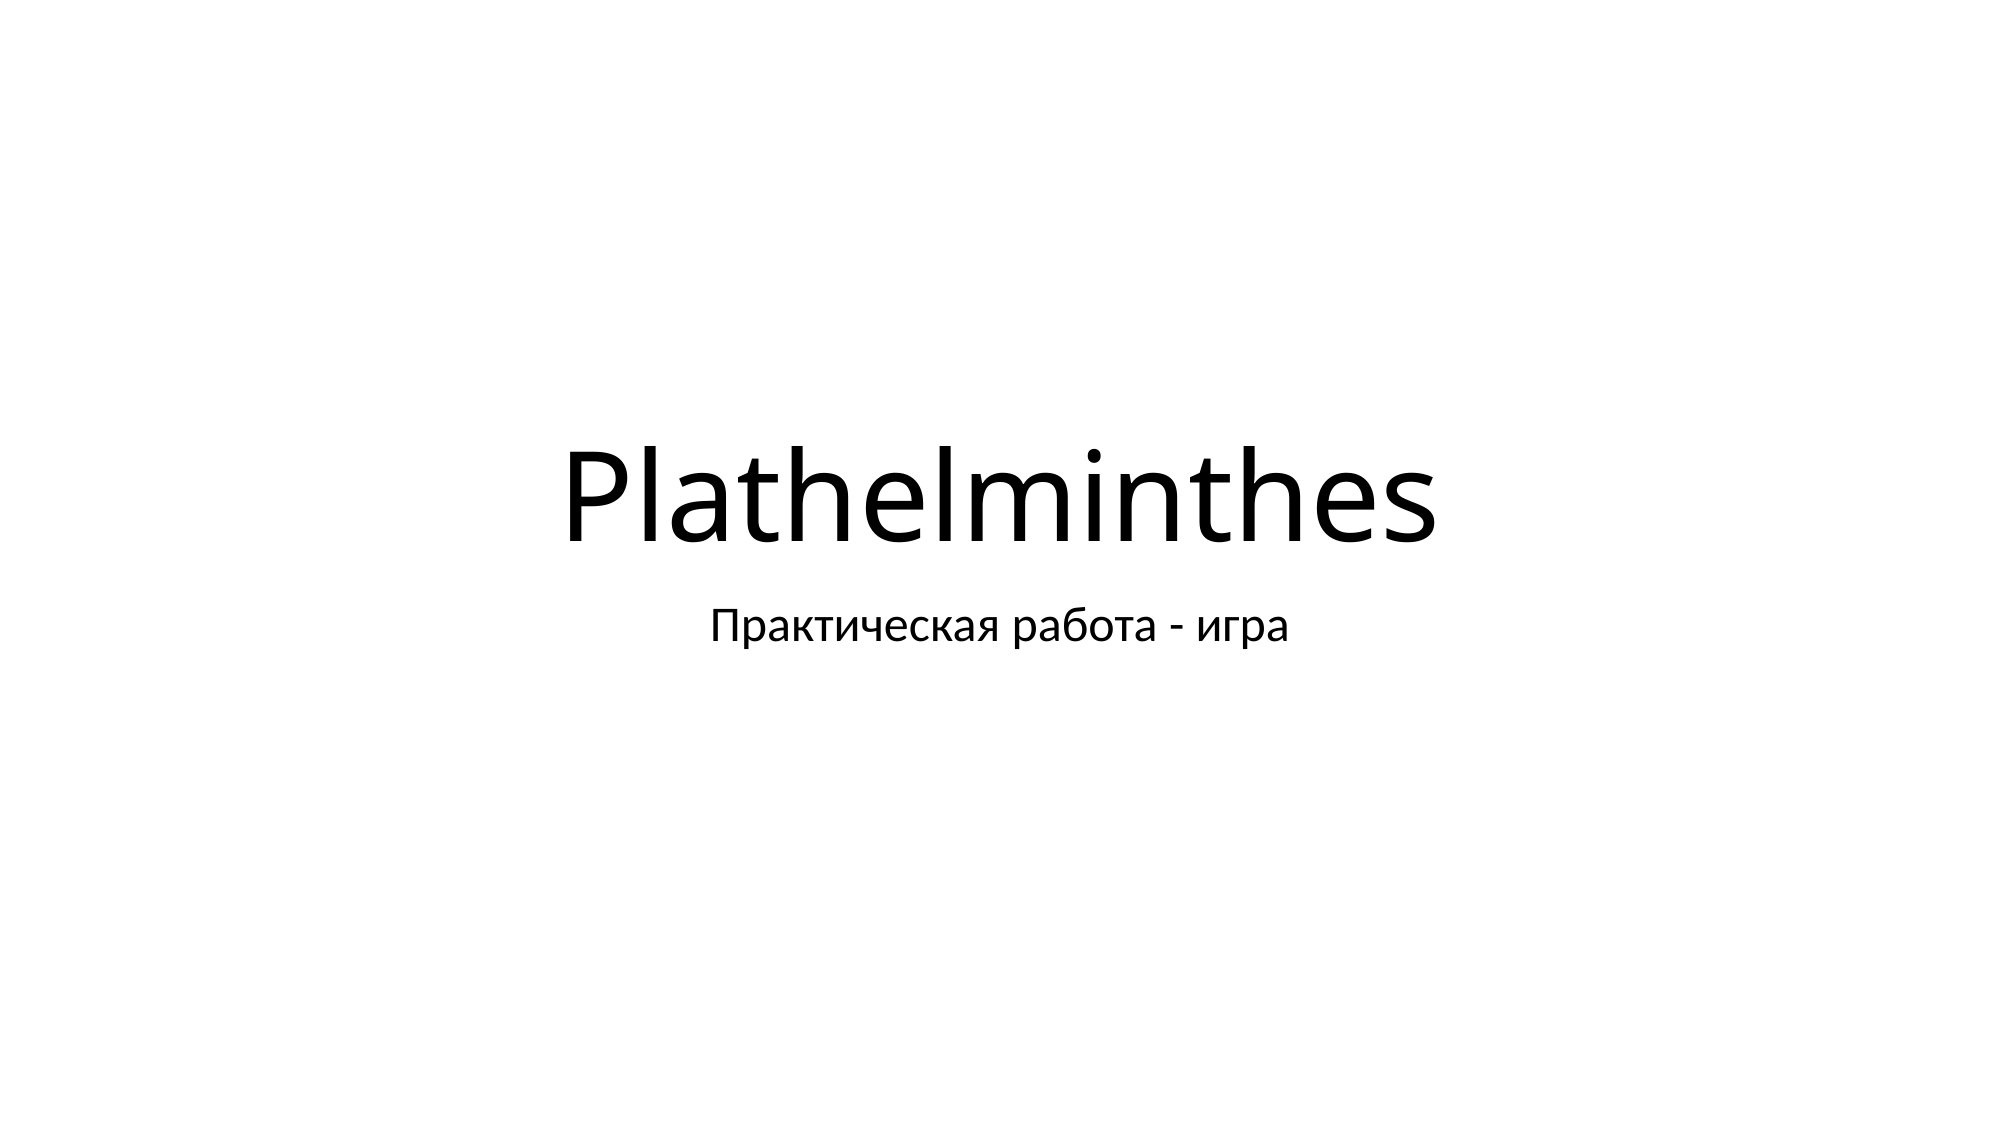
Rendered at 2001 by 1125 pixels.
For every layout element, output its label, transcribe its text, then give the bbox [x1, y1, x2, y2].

subtitle Практическая работа - игра [249, 590, 1750, 863]
title Plathelminthes [249, 184, 1750, 576]
